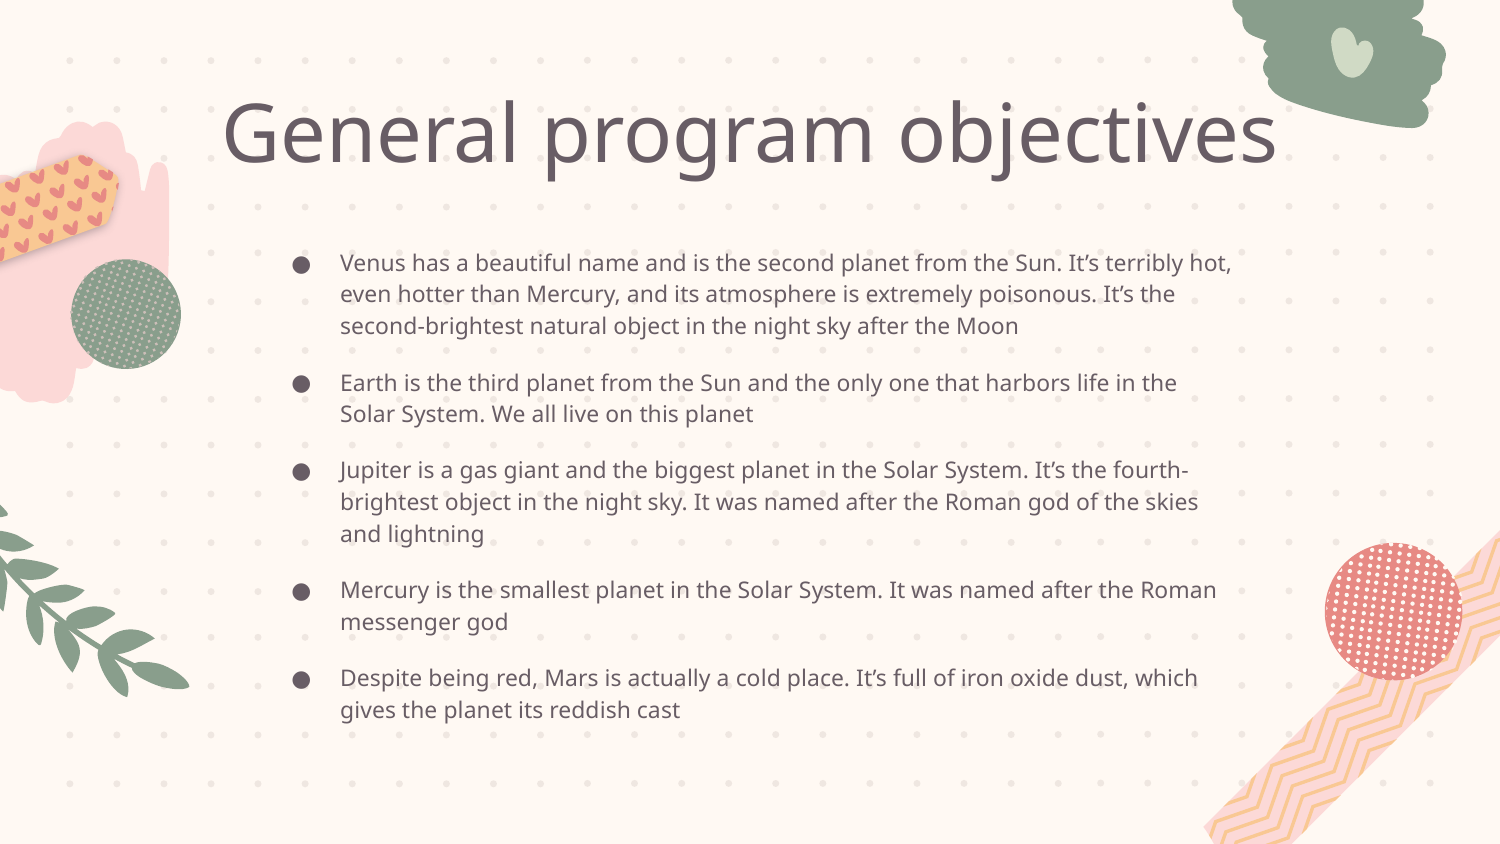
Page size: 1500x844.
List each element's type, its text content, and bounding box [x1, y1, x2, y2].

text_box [1316, 534, 1471, 689]
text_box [1146, 651, 1500, 727]
text_box [0, 530, 35, 552]
title General program objectives [116, 66, 1383, 178]
list Venus has a beautiful name and is the second planet from the Sun. It’s terribly hot, even hotter than Mercury, and its atmosphere is extremely poisonous. It’s the second-brightest natural object in the night sky after the Moon Earth is the third planet from the Sun and the only one that harbors life in the Solar System. We all live on this planet Jupiter is a gas giant and the biggest planet in the Solar System. It’s the fourth-brightest object in the night sky. It was named after the Roman god of the skies and lightning Mercury is the smallest planet in the Solar System. It was named after the Roman messenger god Despite being red, Mars is actually a cold place. It’s full of iron oxide dust, which gives the planet its reddish cast [250, 229, 1250, 744]
text_box [0, 504, 8, 518]
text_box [55, 243, 197, 386]
text_box [0, 555, 190, 698]
